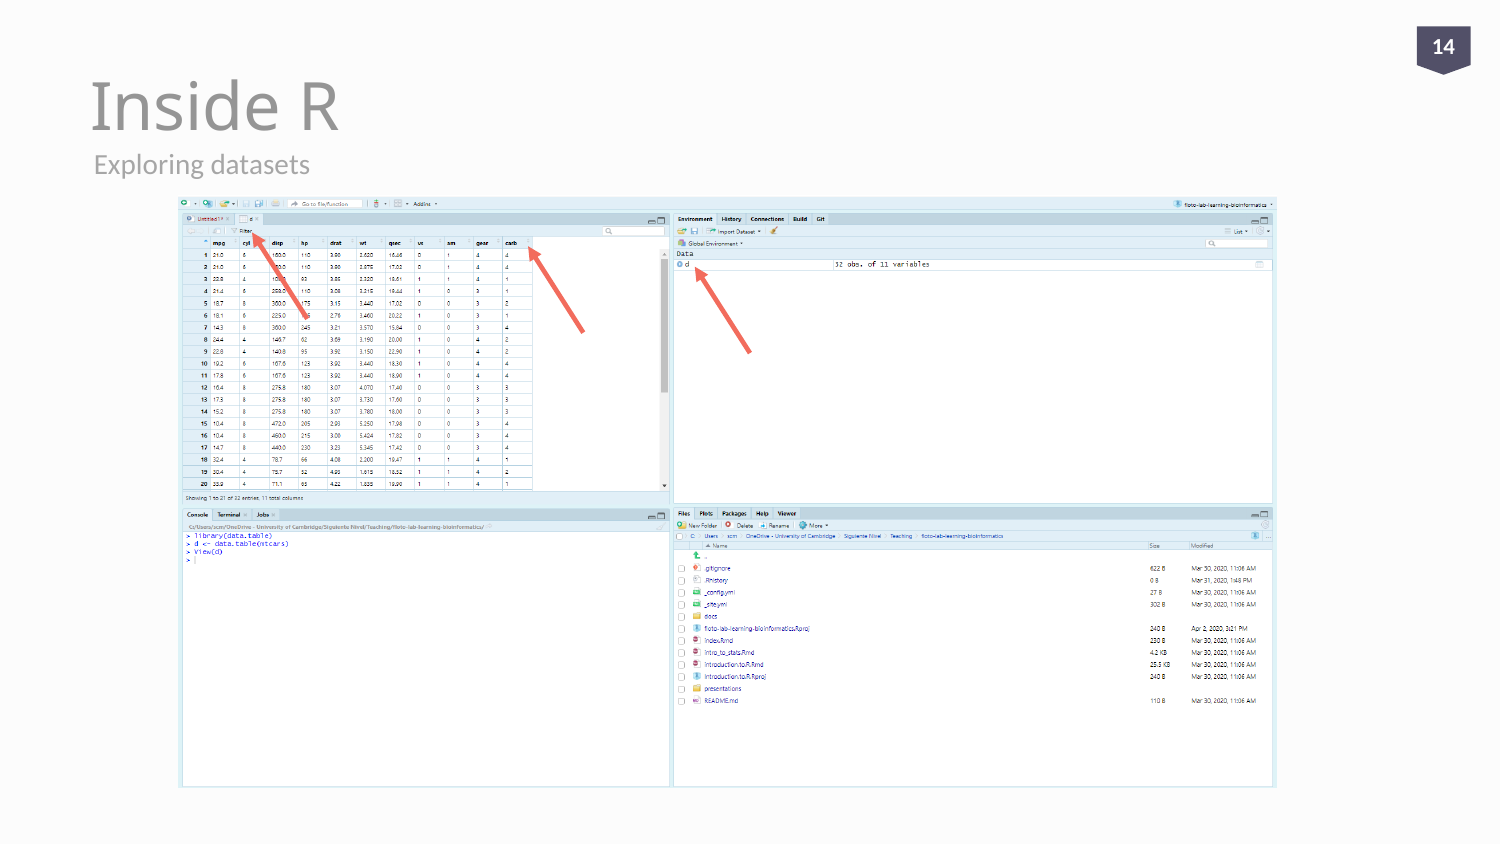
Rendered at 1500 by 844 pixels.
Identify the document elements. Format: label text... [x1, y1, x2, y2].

text_box Exploring datasets [78, 132, 1429, 193]
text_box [251, 232, 308, 320]
text_box 14 [1414, 24, 1473, 77]
picture [178, 195, 1277, 788]
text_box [694, 266, 751, 354]
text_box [527, 245, 584, 333]
title Inside R [75, 33, 1425, 175]
